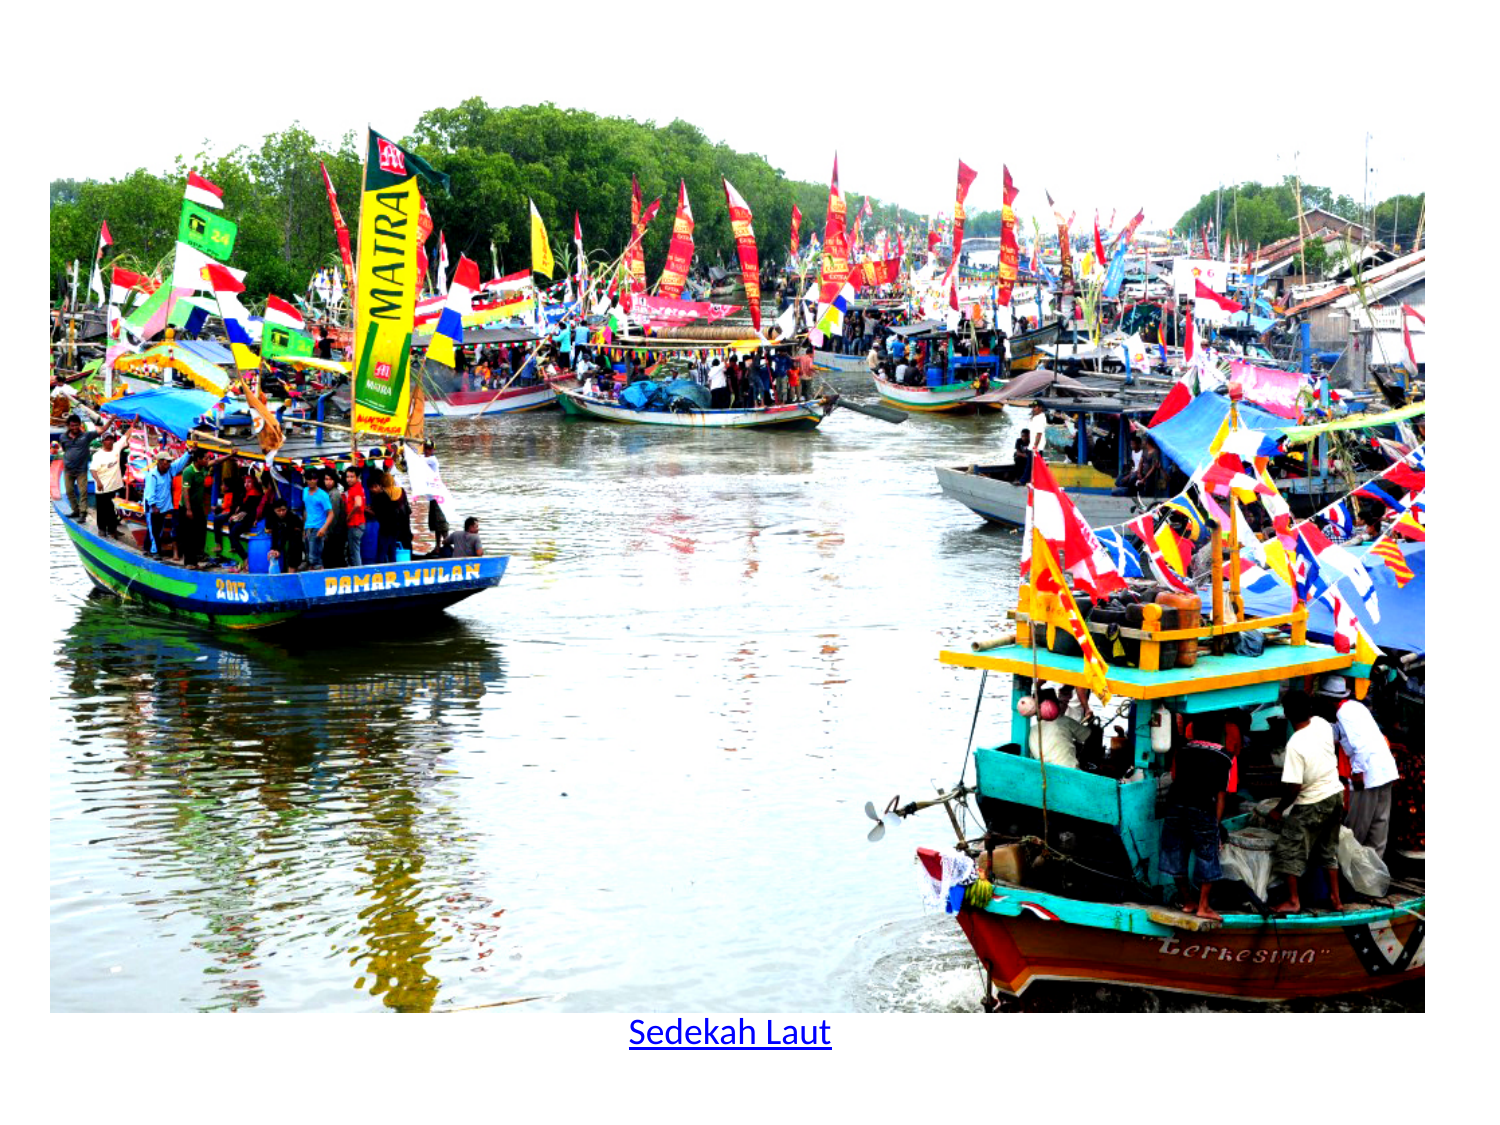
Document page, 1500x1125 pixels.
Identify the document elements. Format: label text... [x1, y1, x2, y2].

text_box Sedekah Laut [613, 1022, 847, 1060]
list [49, 87, 1426, 1013]
